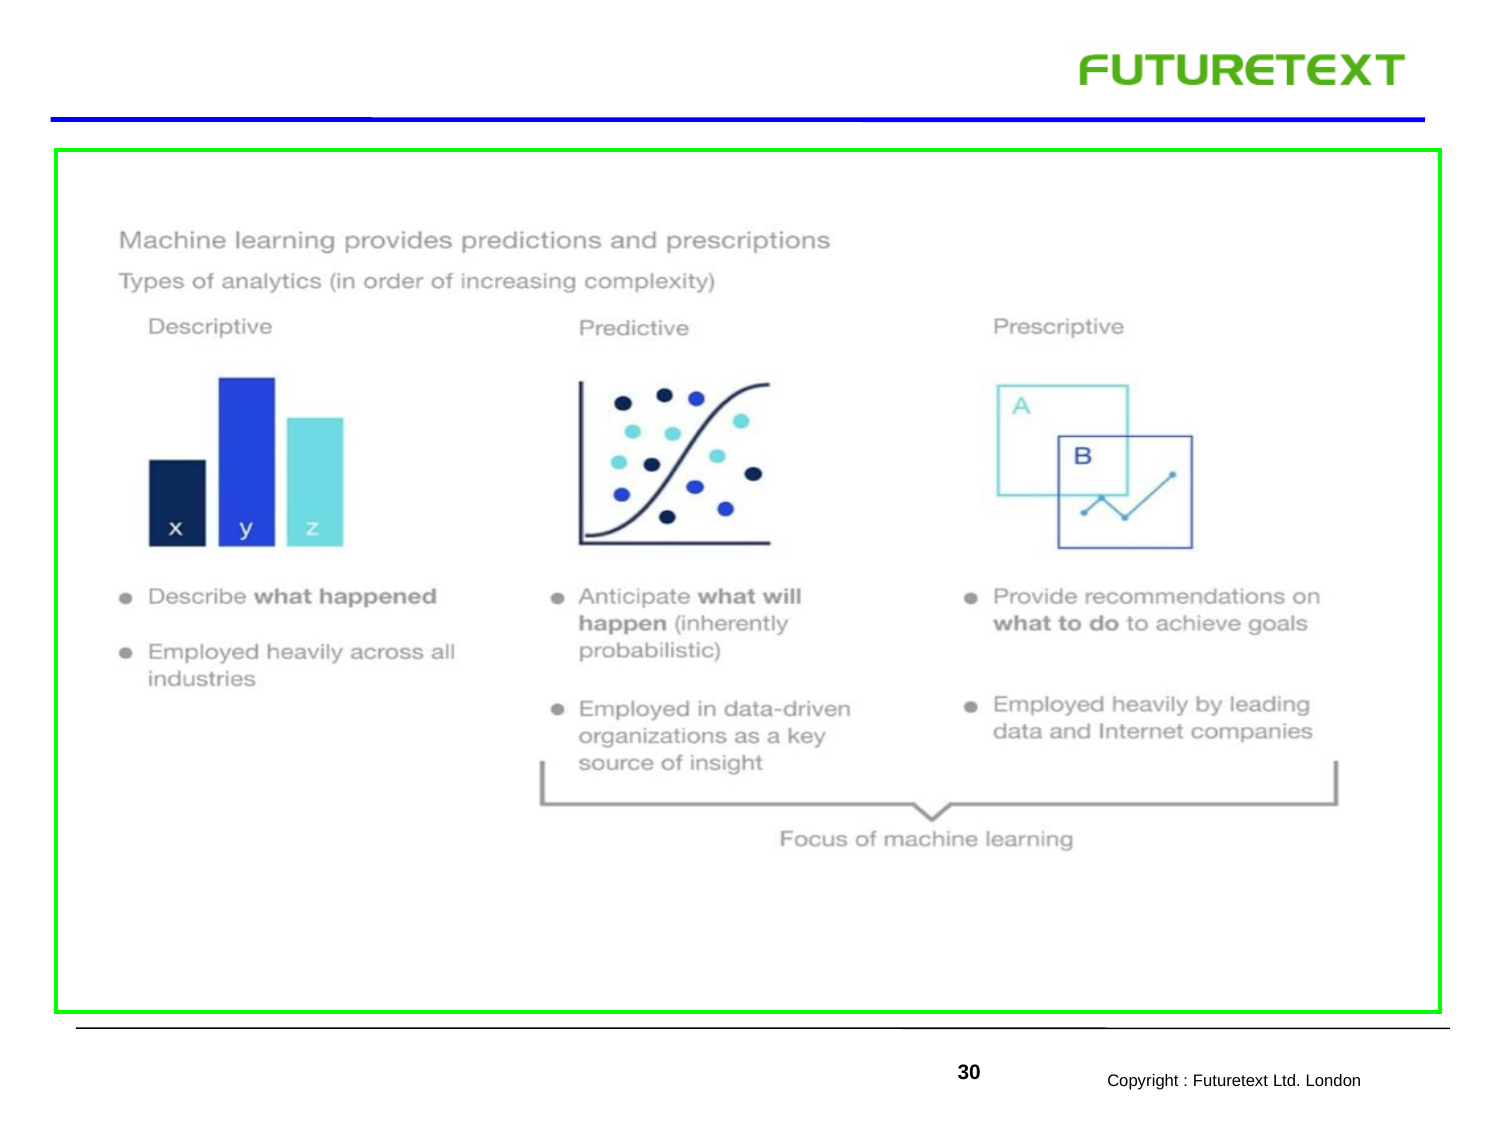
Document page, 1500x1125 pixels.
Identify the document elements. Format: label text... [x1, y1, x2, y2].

text_box [56, 149, 1441, 1012]
picture [92, 223, 1380, 855]
picture [1064, 44, 1416, 98]
text_box 30 [891, 1051, 1048, 1101]
